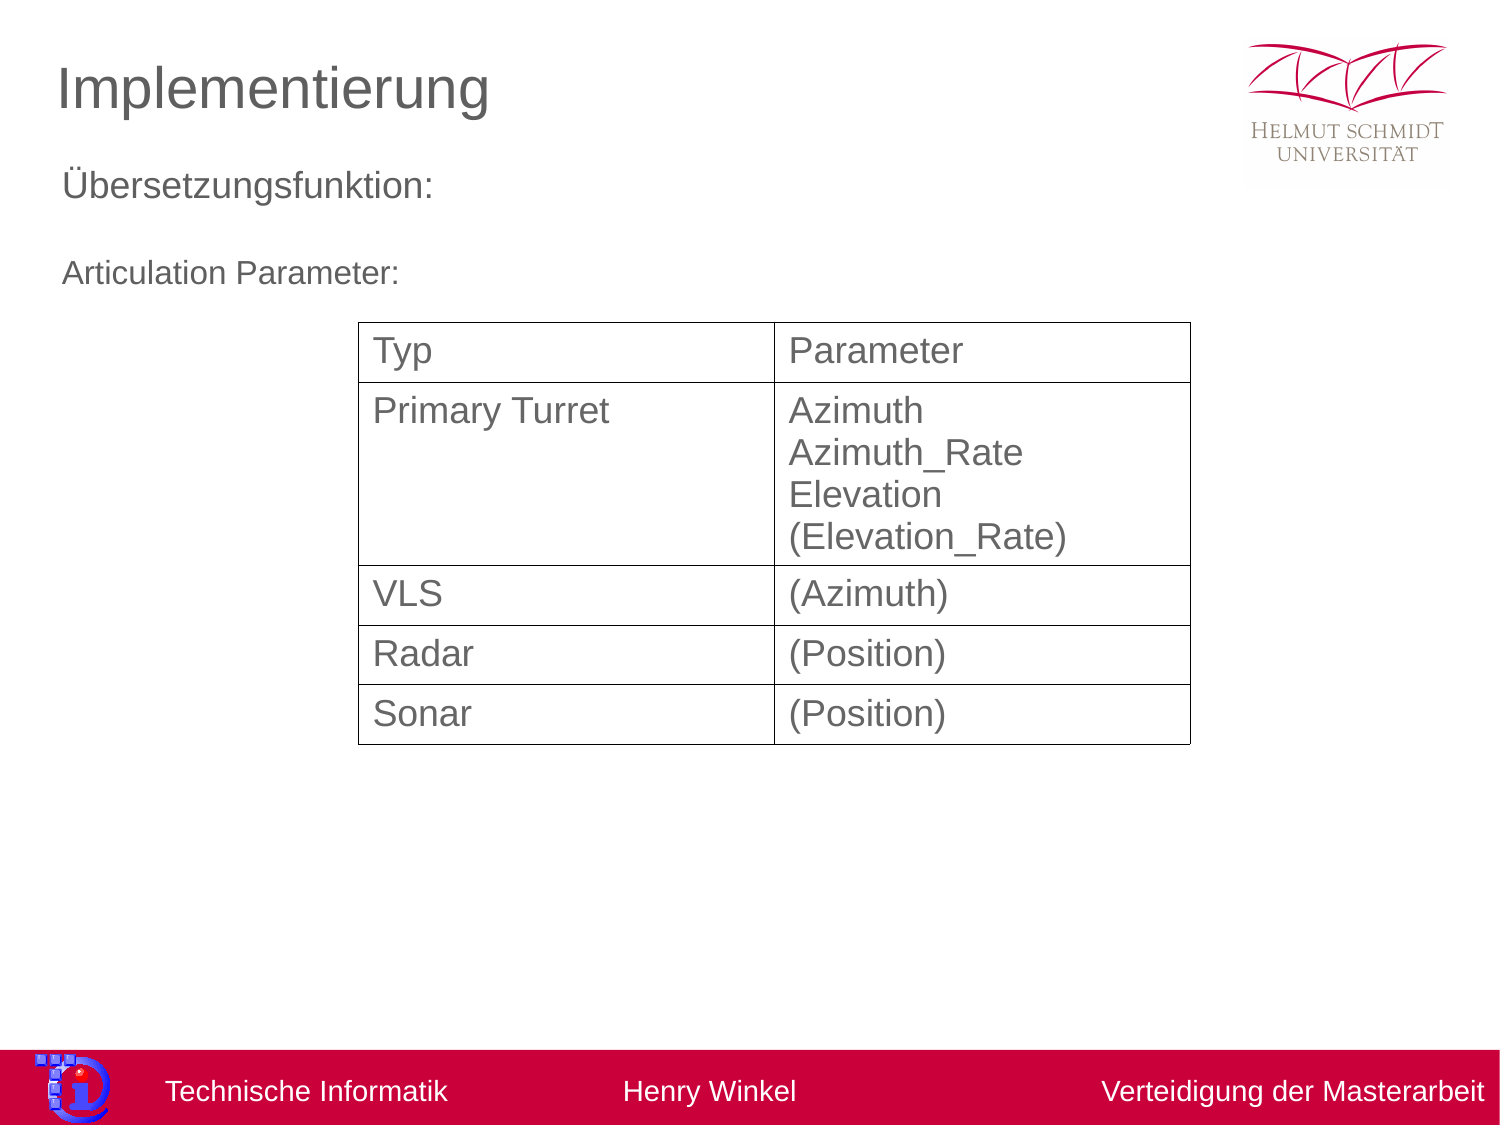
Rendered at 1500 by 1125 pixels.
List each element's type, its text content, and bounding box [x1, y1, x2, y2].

table_header Parameter [775, 323, 1190, 382]
table_cell Primary Turret [359, 383, 774, 565]
table_cell (Azimuth) [775, 566, 1190, 625]
table_cell (Position) [775, 685, 1190, 744]
table_cell VLS [359, 566, 774, 625]
text_box [58, 248, 780, 767]
table_cell Sonar [359, 685, 774, 744]
table_cell Azimuth Azimuth_Rate Elevation (Elevation_Rate) [775, 383, 1190, 565]
table_cell Radar [359, 626, 774, 684]
table_header Typ [359, 323, 774, 382]
table_cell (Position) [775, 626, 1190, 684]
text_box Übersetzungsfunktion: Articulation Parameter: [47, 153, 579, 217]
picture [1244, 38, 1451, 189]
text_box Implementierung [41, 42, 1223, 161]
